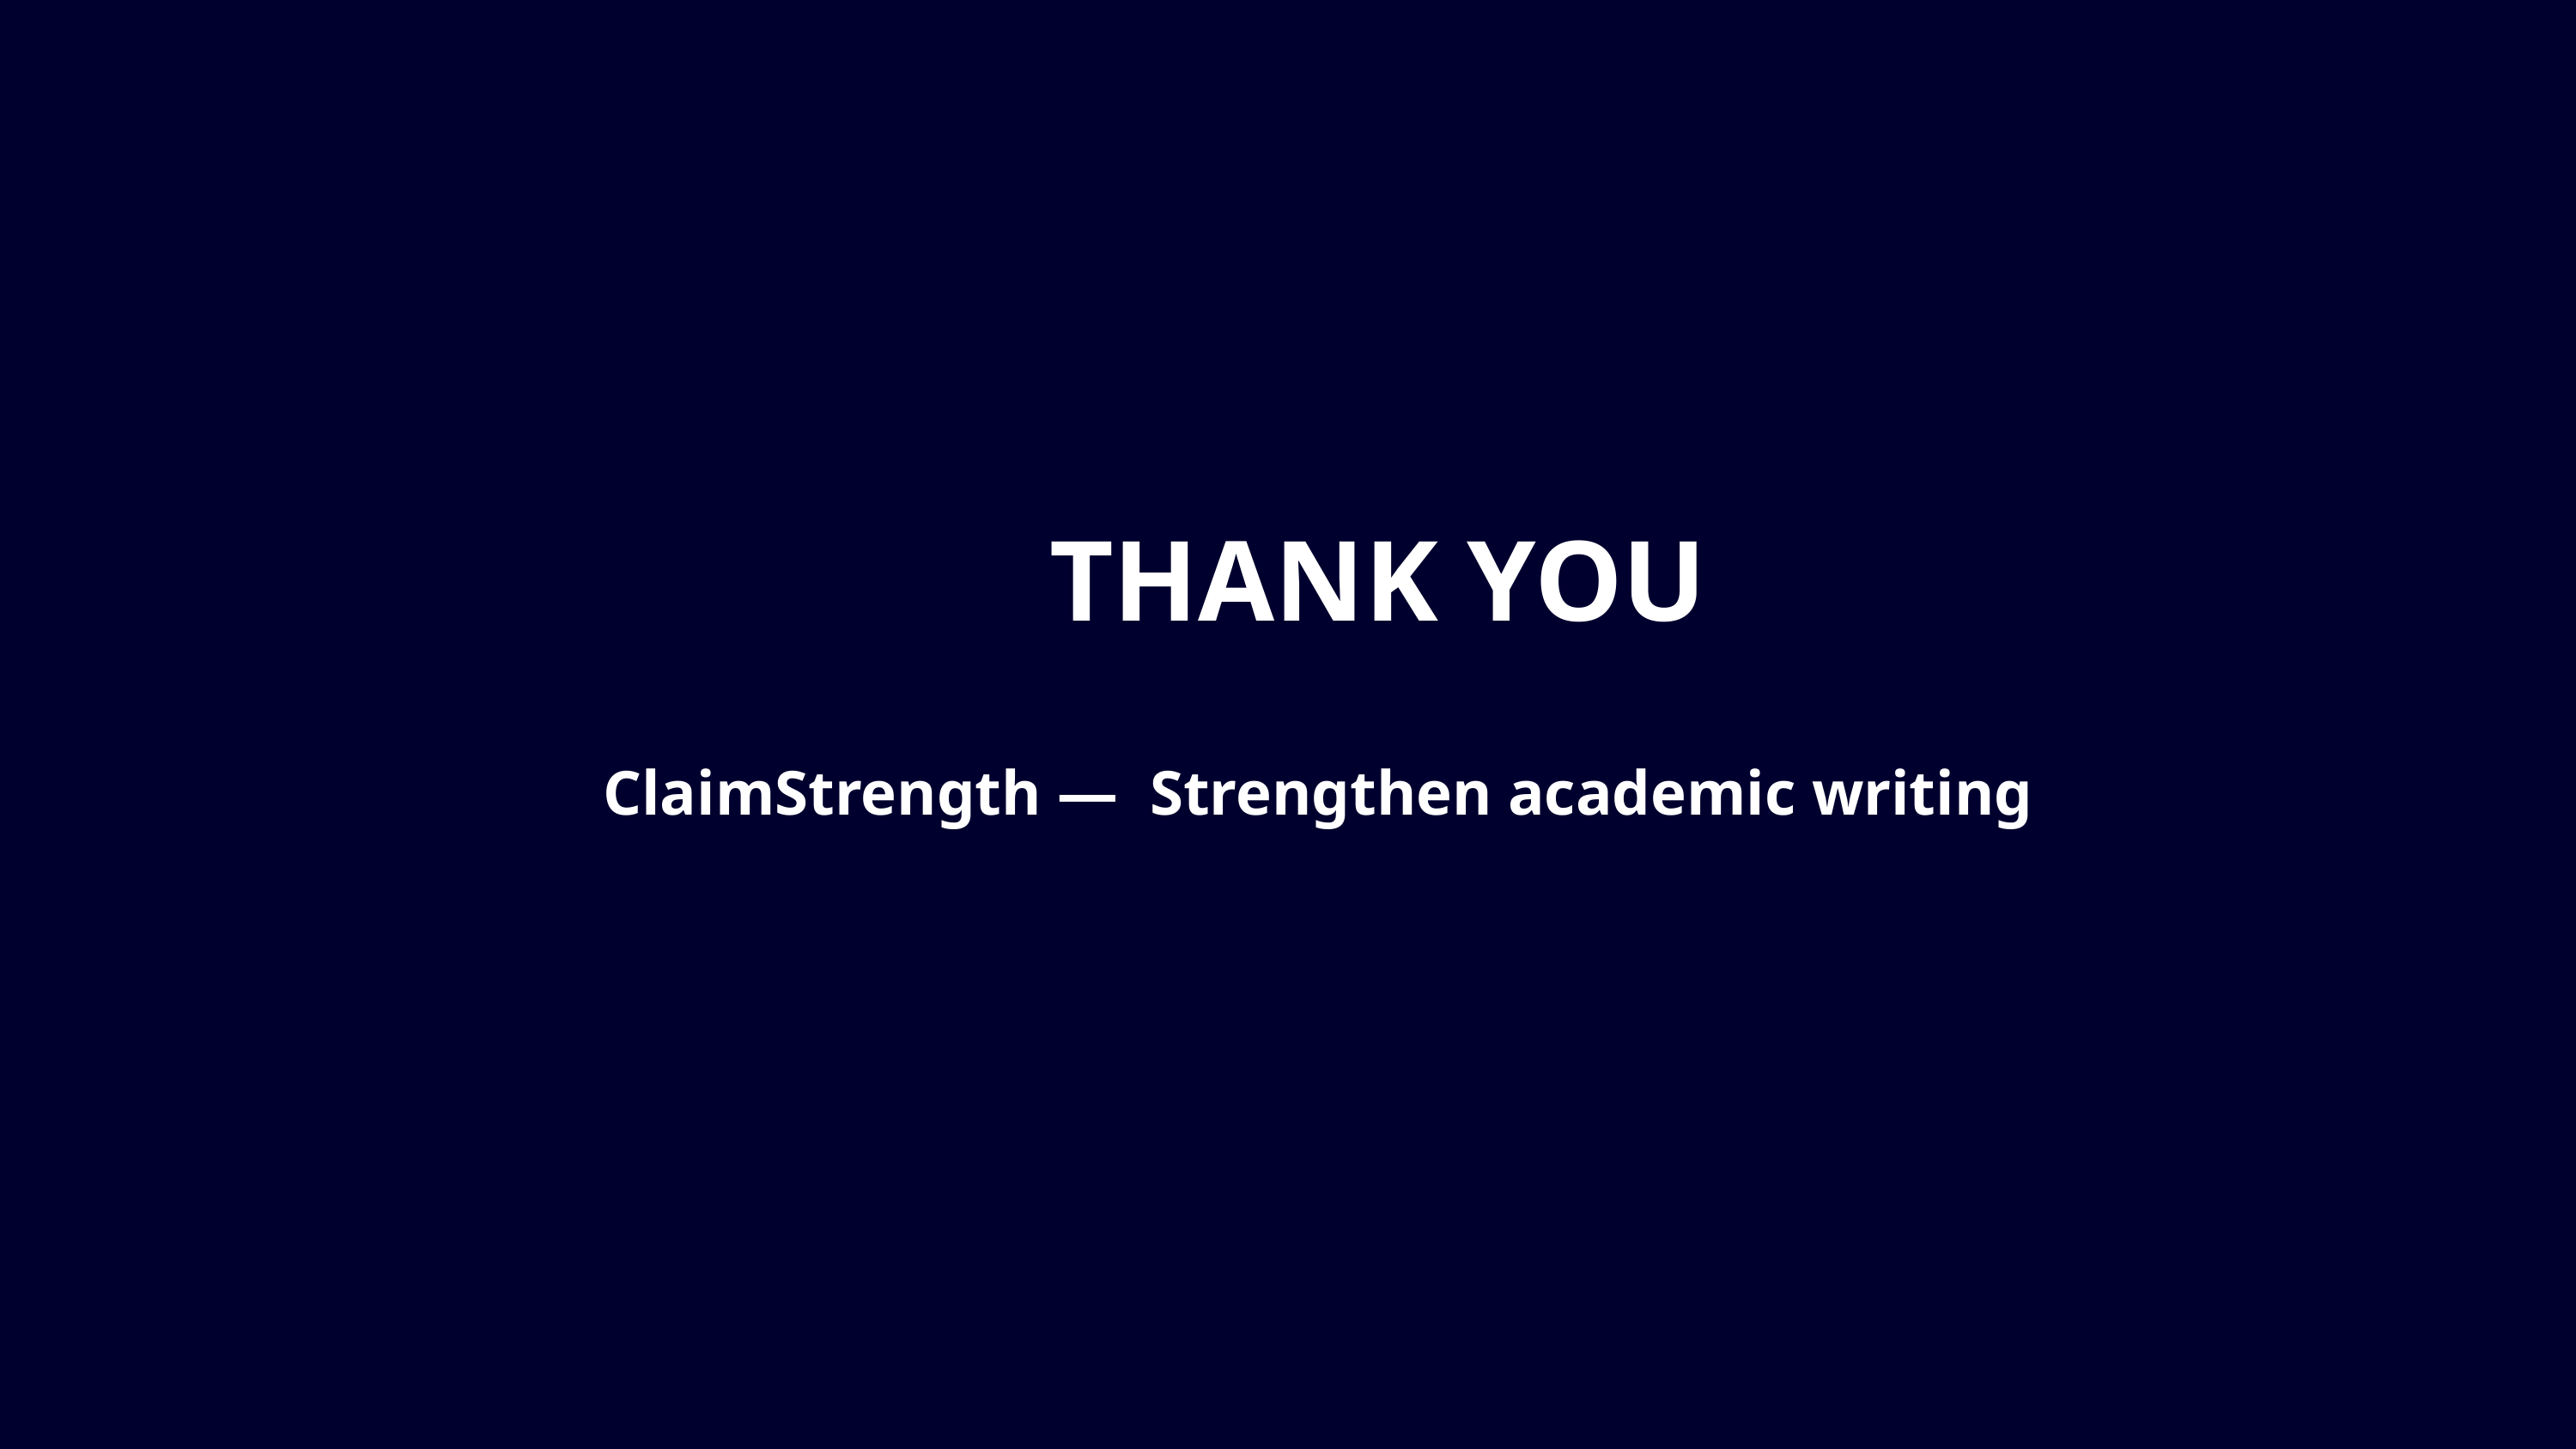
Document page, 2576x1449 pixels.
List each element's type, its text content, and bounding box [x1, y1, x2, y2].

text_box THANK YOU [600, 488, 2156, 644]
text_box ClaimStrength — Strengthen academic writing [109, 742, 2528, 912]
